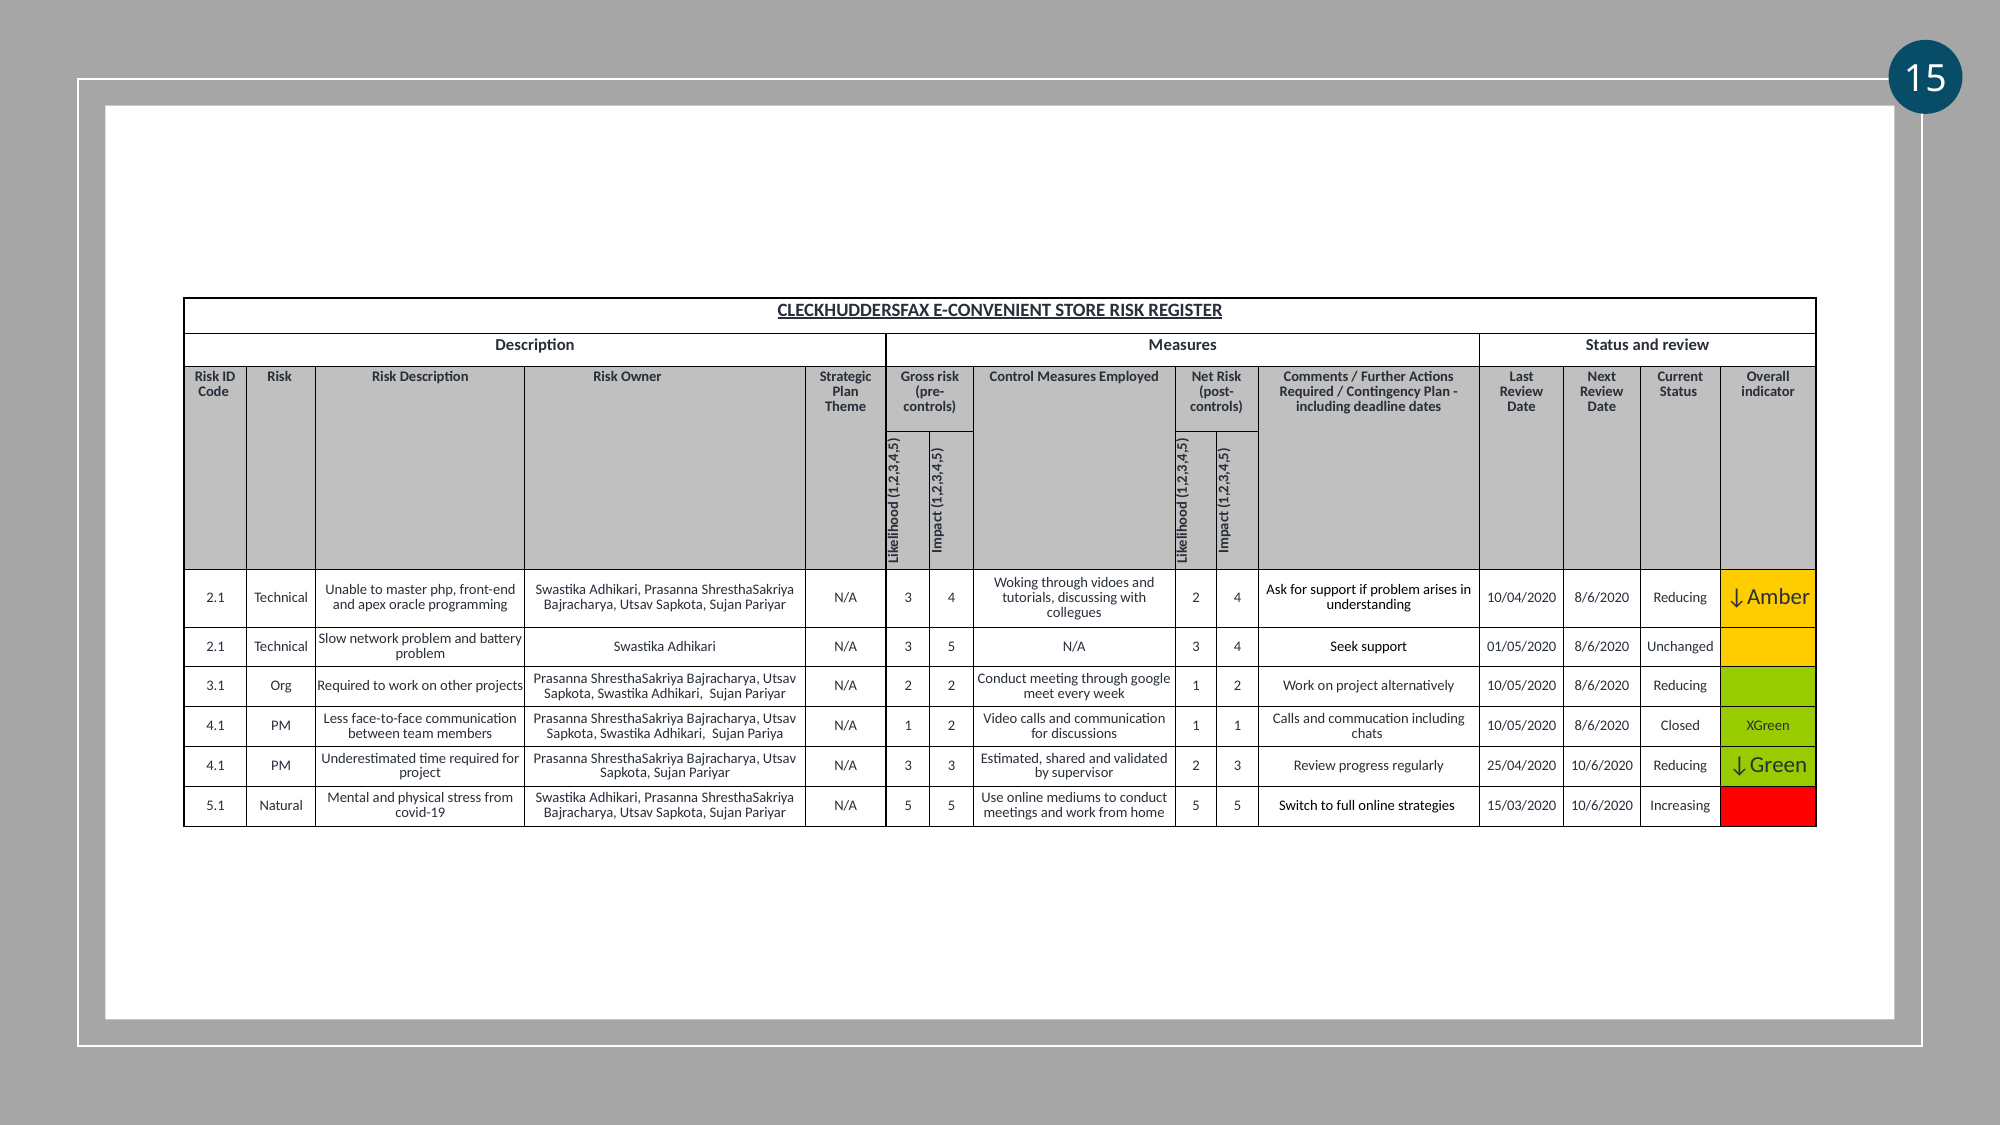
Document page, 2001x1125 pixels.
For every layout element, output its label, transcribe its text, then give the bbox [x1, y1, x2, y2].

table_cell Estimated, shared and validated by supervisor [974, 747, 1175, 786]
table_cell 10/05/2020 [1480, 667, 1563, 706]
table_cell Underestimated time required for project [316, 747, 524, 786]
table_cell 8/6/2020 [1564, 570, 1640, 627]
table_cell Work on project alternatively [1259, 667, 1479, 706]
table_cell 1 [1176, 707, 1216, 746]
table_cell Measures [887, 334, 1479, 366]
table_cell Risk ID Code [185, 367, 246, 569]
table_cell ↓Amber [1721, 570, 1815, 627]
text_box [104, 104, 1895, 1020]
table_cell [1721, 667, 1815, 706]
table_cell PM [247, 707, 315, 746]
table_header CLECKHUDDERSFAX E-CONVENIENT STORE RISK REGISTER [185, 299, 1815, 333]
table_cell 1 [887, 707, 929, 746]
table_cell Overall indicator [1721, 367, 1815, 569]
table_cell 3 [930, 747, 973, 786]
table_cell 2.1 [185, 628, 246, 666]
table_cell Review progress regularly [1259, 747, 1479, 786]
table_cell 3 [1217, 747, 1258, 786]
table_cell Video calls and communication for discussions [974, 707, 1175, 746]
table_cell 5 [1217, 787, 1258, 826]
table_cell N/A [806, 707, 885, 746]
table_cell Unchanged [1641, 628, 1720, 666]
table_cell 3 [1176, 628, 1216, 666]
table_cell Technical [247, 628, 315, 666]
text_box [0, 0, 2000, 1125]
table_cell 5 [930, 787, 973, 826]
table_cell Woking through vidoes and tutorials, discussing with collegues [974, 570, 1175, 627]
table_cell Reducing [1641, 667, 1720, 706]
table_cell N/A [974, 628, 1175, 666]
table_cell Use online mediums to conduct meetings and work from home [974, 787, 1175, 826]
table_cell Conduct meeting through google meet every week [974, 667, 1175, 706]
table_cell Likelihood (1,2,3,4,5) [887, 432, 929, 569]
table_cell N/A [806, 667, 885, 706]
table_cell Impact (1,2,3,4,5) [1217, 432, 1258, 569]
table_cell XGreen [1721, 707, 1815, 746]
table_cell 4 [1217, 570, 1258, 627]
table_cell Prasanna ShresthaSakriya Bajracharya, Utsav Sapkota, Sujan Pariyar [525, 747, 805, 786]
table_cell 2 [1217, 667, 1258, 706]
text_box 15 [1887, 38, 1964, 115]
table_cell 25/04/2020 [1480, 747, 1563, 786]
table_cell Ask for support if problem arises in understanding [1259, 570, 1479, 627]
table_cell PM [247, 747, 315, 786]
table_cell Mental and physical stress from covid-19 [316, 787, 524, 826]
table_cell Comments / Further Actions Required / Contingency Plan - including deadline dates [1259, 367, 1479, 569]
table_cell Current Status [1641, 367, 1720, 569]
table_cell 5 [887, 787, 929, 826]
table_cell N/A [806, 787, 885, 826]
table_cell 8/6/2020 [1564, 707, 1640, 746]
table_cell Unable to master php, front-end and apex oracle programming [316, 570, 524, 627]
table_cell Control Measures Employed [974, 367, 1175, 569]
table_cell 2 [1176, 747, 1216, 786]
table_cell 5.1 [185, 787, 246, 826]
table_cell Org [247, 667, 315, 706]
table_cell Calls and commucation including chats [1259, 707, 1479, 746]
table_cell Increasing [1641, 787, 1720, 826]
table_cell Prasanna ShresthaSakriya Bajracharya, Utsav Sapkota, Swastika Adhikari, Sujan Pariyar [525, 667, 805, 706]
table_cell Swastika Adhikari [525, 628, 805, 666]
table_cell 3 [887, 747, 929, 786]
table_cell Swastika Adhikari, Prasanna ShresthaSakriya Bajracharya, Utsav Sapkota, Sujan Pariyar [525, 570, 805, 627]
table_cell [1721, 628, 1815, 666]
table_cell 4 [1217, 628, 1258, 666]
table_cell ↓Green [1721, 747, 1815, 786]
table_cell Status and review [1480, 334, 1815, 366]
table_cell Risk Owner [525, 367, 805, 569]
table_cell 8/6/2020 [1564, 667, 1640, 706]
table_cell Natural [247, 787, 315, 826]
table_cell Slow network problem and battery problem [316, 628, 524, 666]
table_cell 2 [930, 667, 973, 706]
table_cell Risk [247, 367, 315, 569]
table_cell Reducing [1641, 570, 1720, 627]
table_cell [1721, 787, 1815, 826]
table_cell Strategic Plan Theme [806, 367, 885, 569]
table_cell 10/05/2020 [1480, 707, 1563, 746]
table_cell 4 [930, 570, 973, 627]
table_cell N/A [806, 570, 885, 627]
table_cell 01/05/2020 [1480, 628, 1563, 666]
table_cell Less face-to-face communication between team members [316, 707, 524, 746]
table_cell Risk Description [316, 367, 524, 569]
table_cell 2 [1176, 570, 1216, 627]
table_cell 4.1 [185, 747, 246, 786]
table_cell Switch to full online strategies [1259, 787, 1479, 826]
table_cell 10/04/2020 [1480, 570, 1563, 627]
table_cell 2 [930, 707, 973, 746]
table_cell 2.1 [185, 570, 246, 627]
table_cell Gross risk (pre-controls) [887, 367, 973, 431]
table_cell 5 [930, 628, 973, 666]
table_cell Reducing [1641, 747, 1720, 786]
table_cell Description [185, 334, 885, 366]
table_cell 2 [887, 667, 929, 706]
table_cell 3 [887, 570, 929, 627]
table_cell Swastika Adhikari, Prasanna ShresthaSakriya Bajracharya, Utsav Sapkota, Sujan Pariyar [525, 787, 805, 826]
table_cell Seek support [1259, 628, 1479, 666]
table_cell N/A [806, 628, 885, 666]
table_cell 5 [1176, 787, 1216, 826]
table_cell Last Review Date [1480, 367, 1563, 569]
table_cell Next Review Date [1564, 367, 1640, 569]
table_cell Closed [1641, 707, 1720, 746]
table_cell 15/03/2020 [1480, 787, 1563, 826]
table_cell 10/6/2020 [1564, 747, 1640, 786]
table_cell 1 [1176, 667, 1216, 706]
text_box [77, 78, 1923, 1047]
table_cell Technical [247, 570, 315, 627]
table_cell Net Risk (post-controls) [1176, 367, 1258, 431]
table_cell Required to work on other projects [316, 667, 524, 706]
table_cell 10/6/2020 [1564, 787, 1640, 826]
table_cell Prasanna ShresthaSakriya Bajracharya, Utsav Sapkota, Swastika Adhikari, Sujan Pariya [525, 707, 805, 746]
table_cell 1 [1217, 707, 1258, 746]
table_cell Impact (1,2,3,4,5) [930, 432, 973, 569]
table_cell 3 [887, 628, 929, 666]
table_cell Likelihood (1,2,3,4,5) [1176, 432, 1216, 569]
table_cell 8/6/2020 [1564, 628, 1640, 666]
table_cell N/A [806, 747, 885, 786]
table_cell 3.1 [185, 667, 246, 706]
table_cell 4.1 [185, 707, 246, 746]
